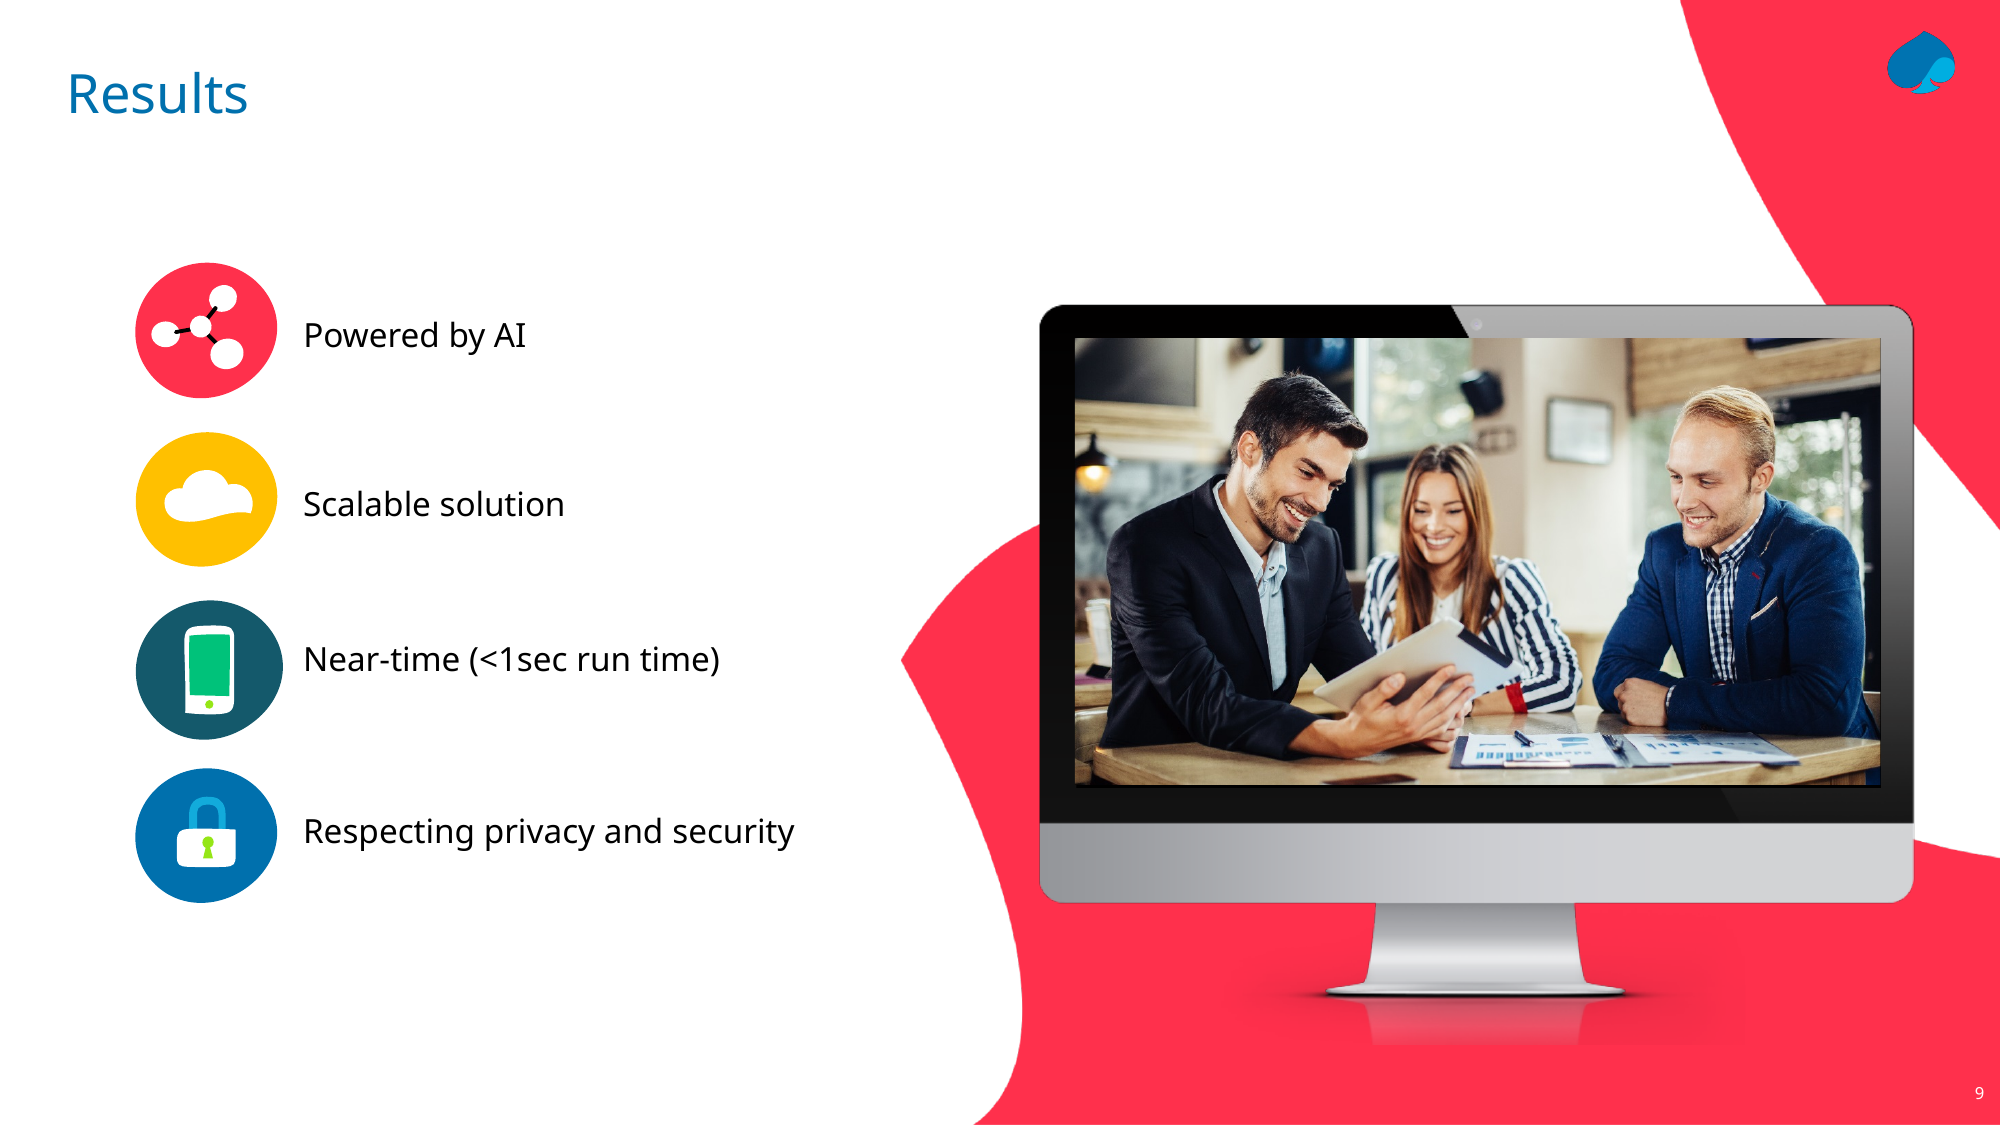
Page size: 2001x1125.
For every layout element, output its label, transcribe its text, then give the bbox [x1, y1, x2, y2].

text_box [952, 278, 2000, 1045]
title Results [66, 66, 1686, 208]
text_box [125, 253, 288, 406]
text_box [164, 470, 253, 522]
picture [1074, 337, 1881, 785]
text_box [135, 432, 278, 567]
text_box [125, 591, 294, 748]
list Near-time (<1sec run time) [303, 599, 847, 718]
list Respecting privacy and security [303, 771, 847, 890]
picture [902, 0, 2000, 1124]
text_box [125, 759, 288, 911]
list Scalable solution [303, 444, 847, 563]
text_box Powered by AI [303, 275, 847, 394]
